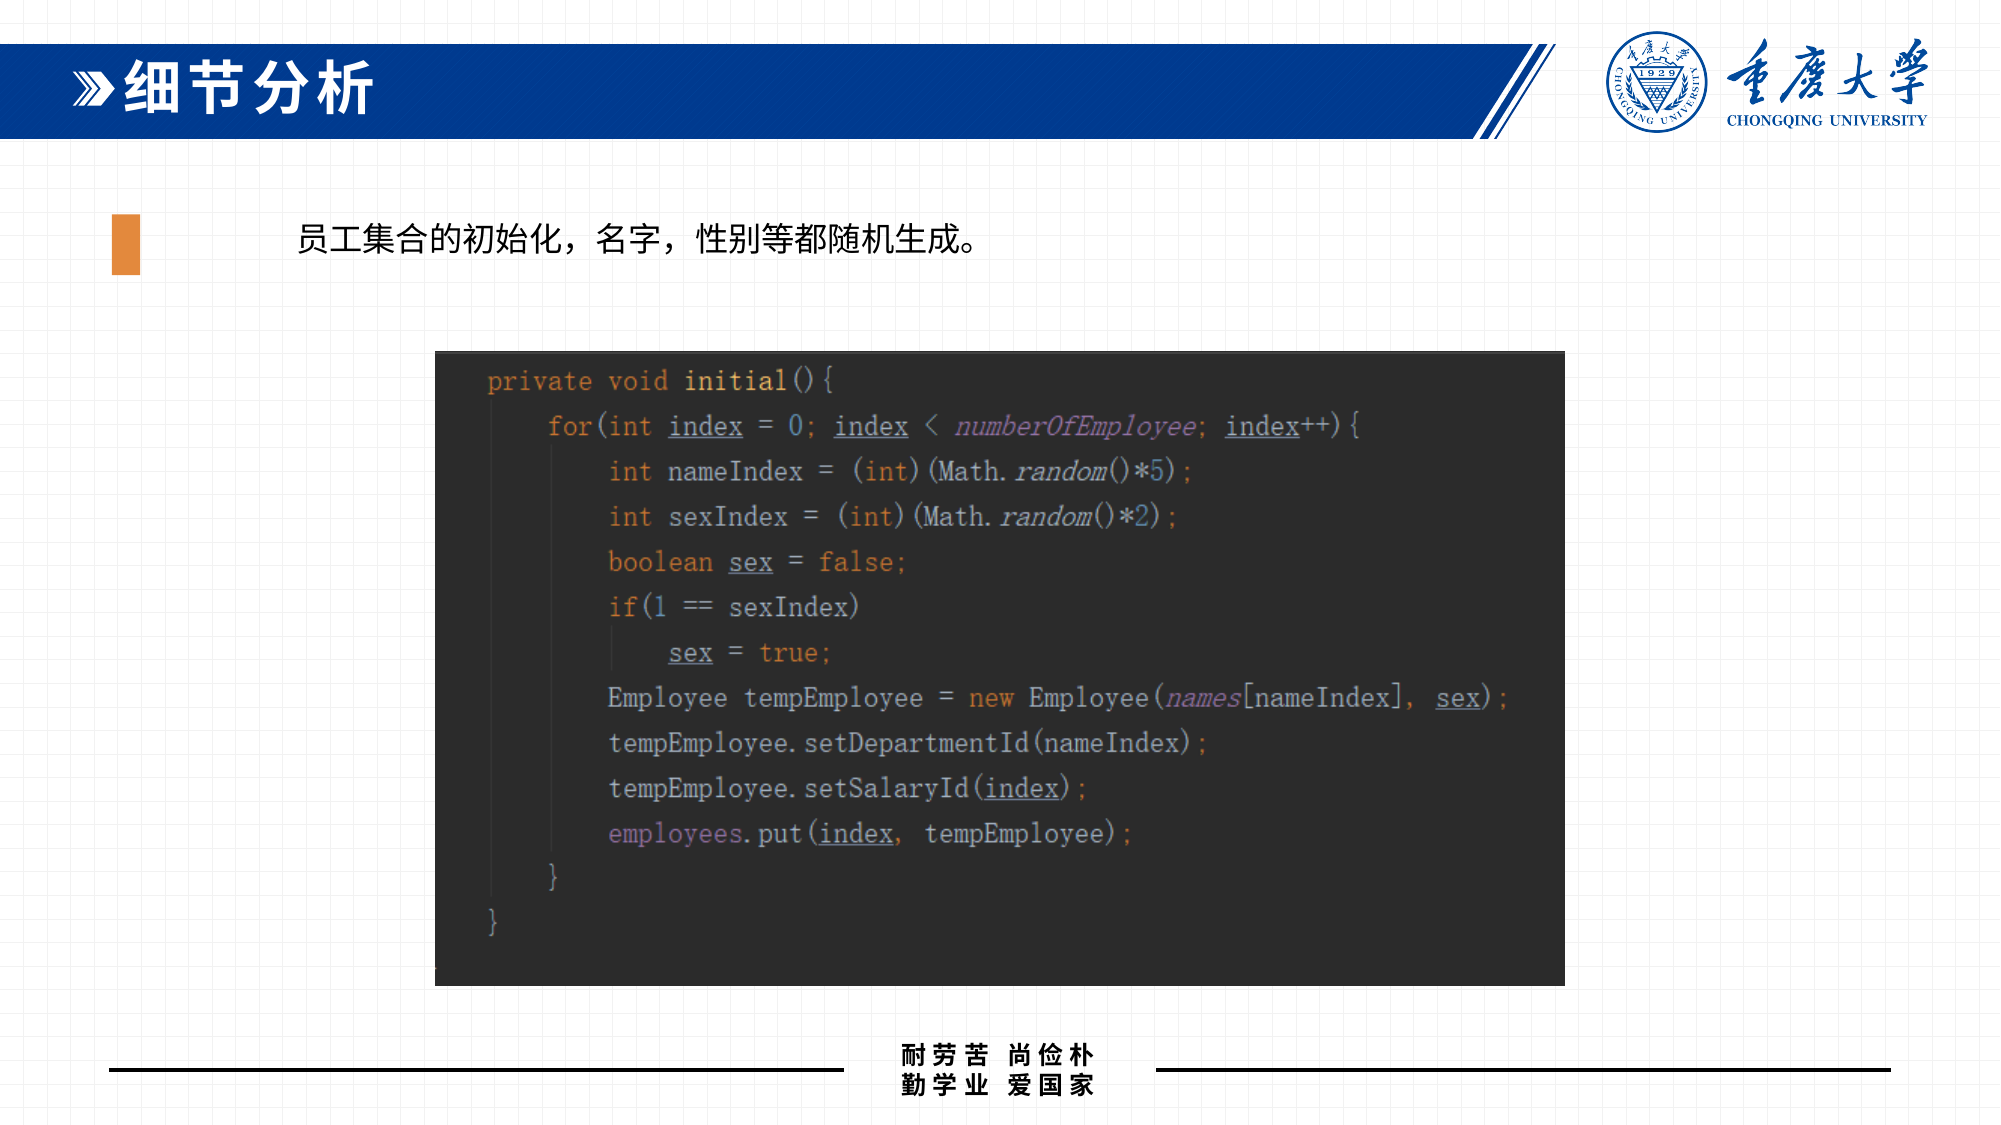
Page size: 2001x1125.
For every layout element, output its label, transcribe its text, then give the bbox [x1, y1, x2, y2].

list 细节分析 [108, 51, 1356, 136]
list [435, 351, 1565, 986]
text_box 员工集合的初始化，名字，性别等都随机生成。 [281, 198, 1502, 266]
picture [1606, 31, 1928, 133]
